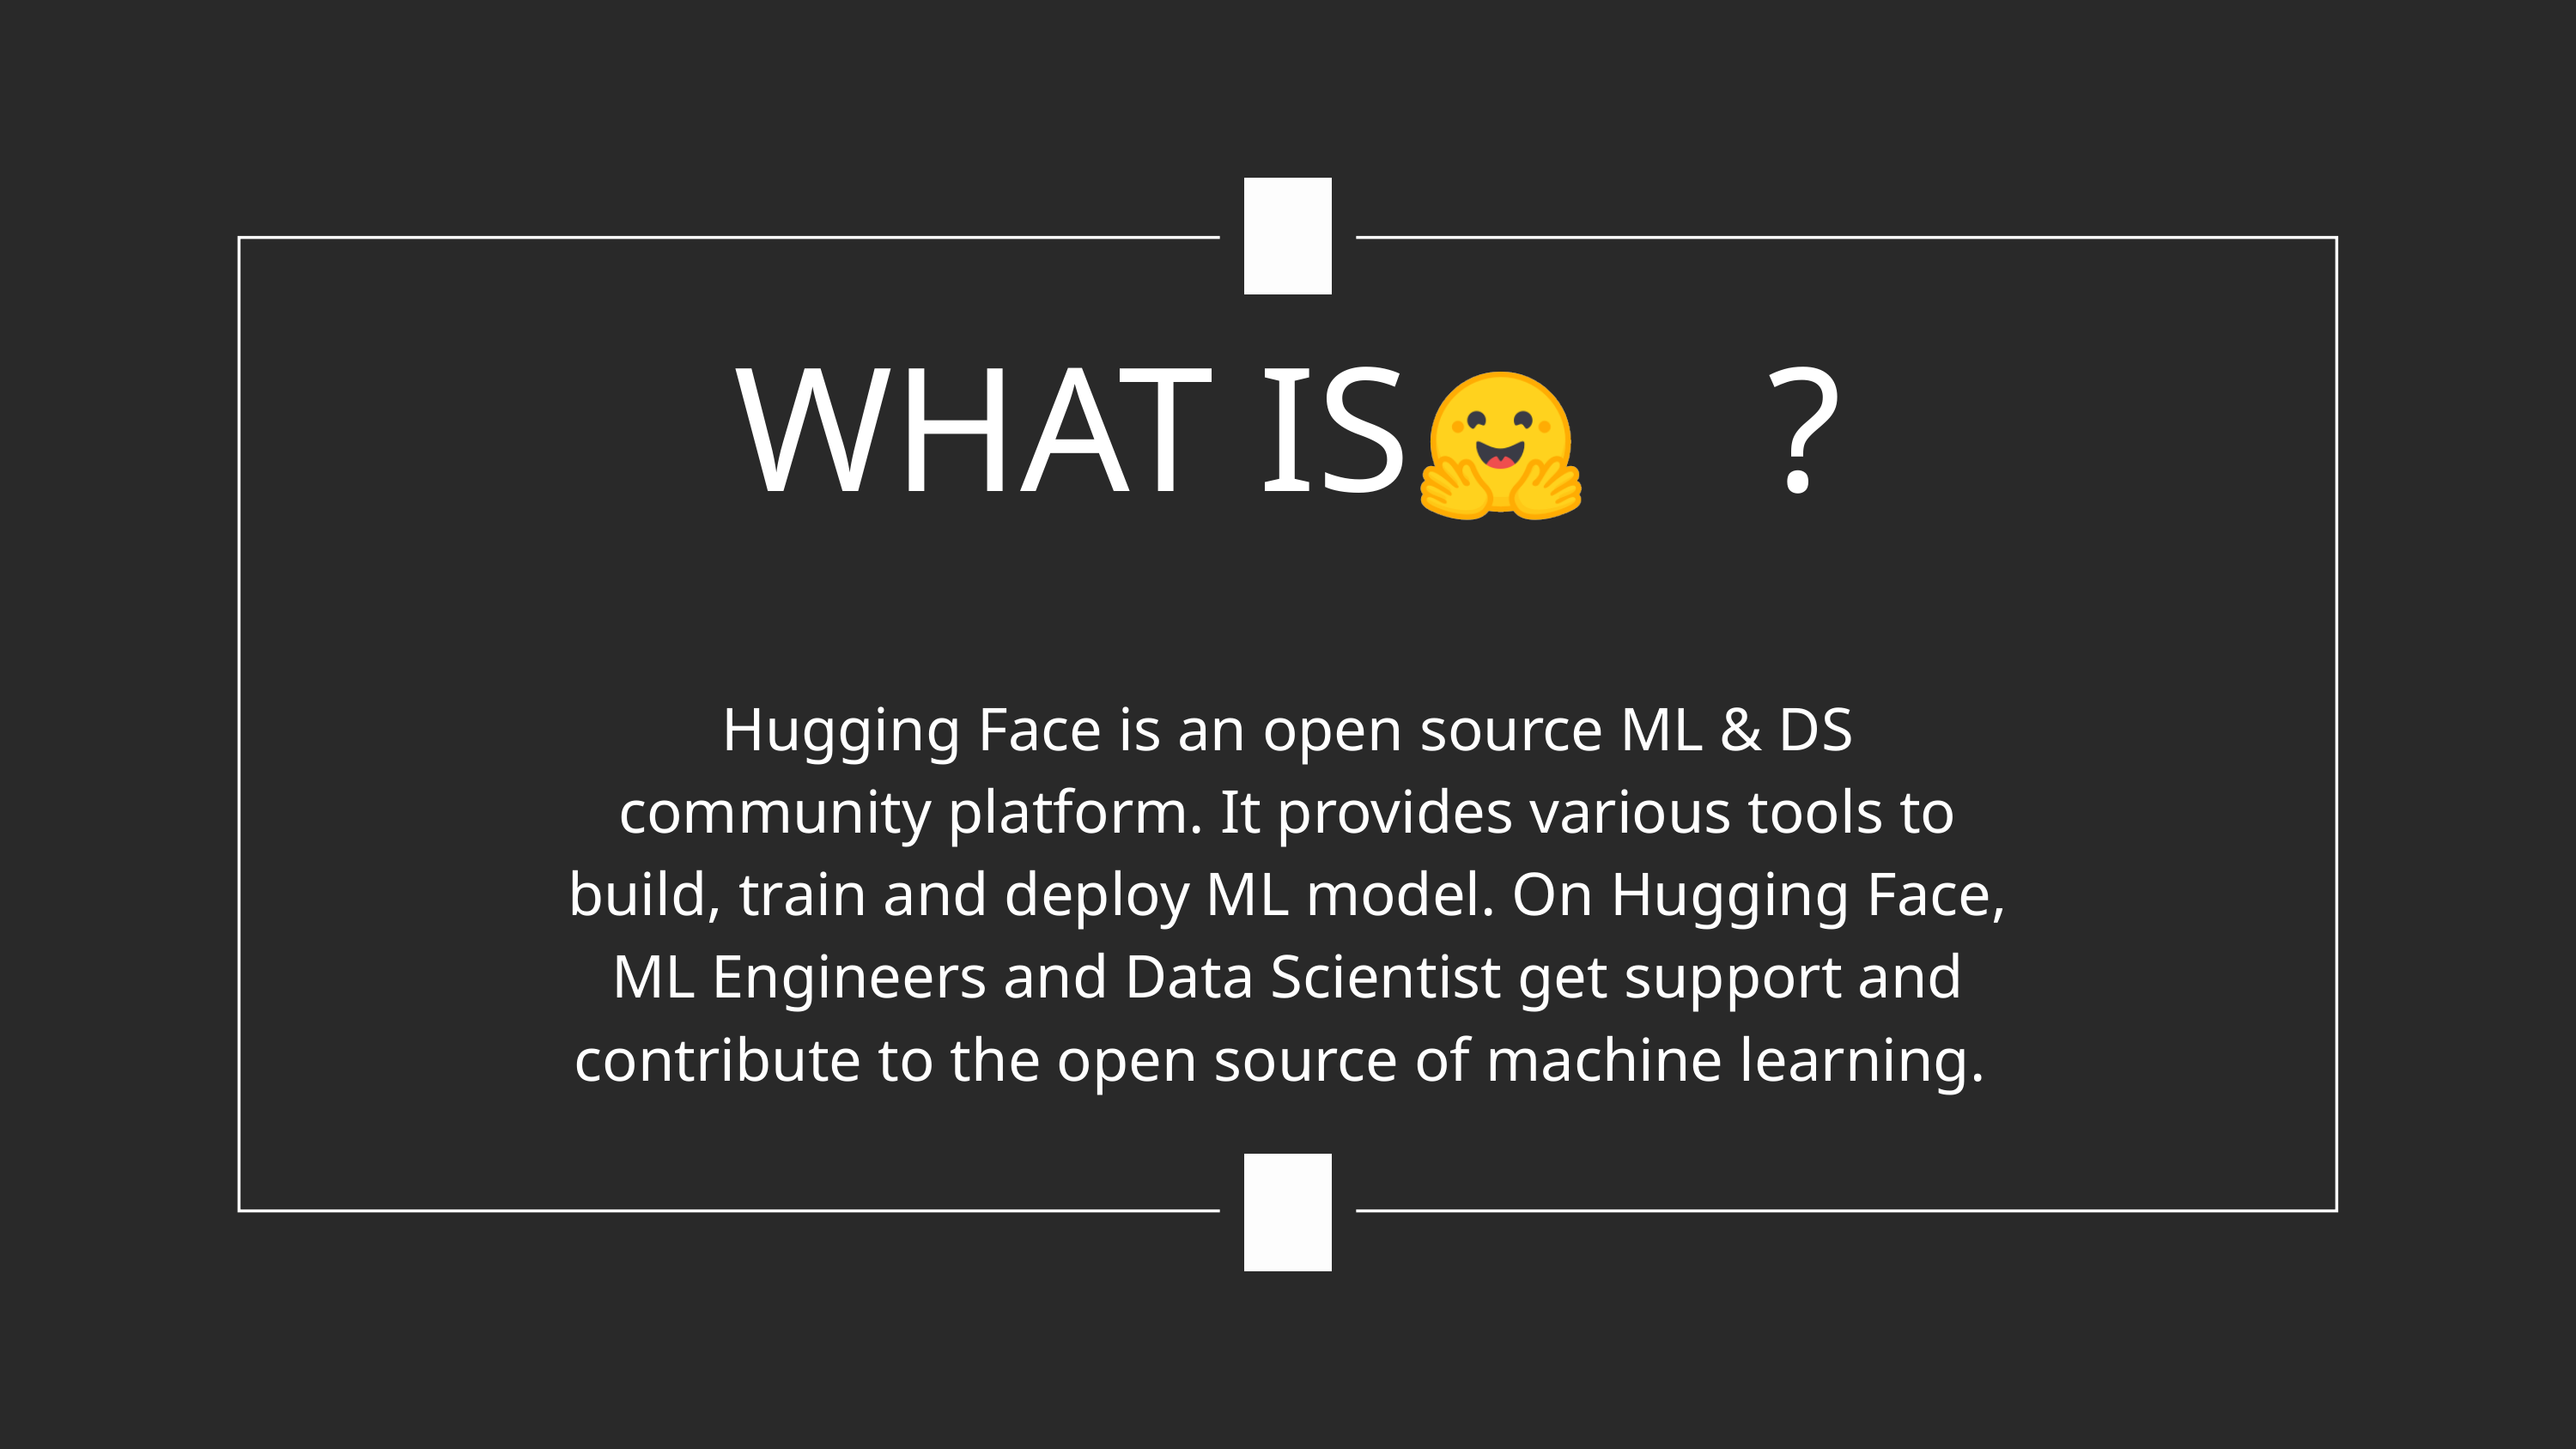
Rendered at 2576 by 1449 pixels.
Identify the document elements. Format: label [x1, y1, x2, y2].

picture [1419, 364, 1584, 528]
text_box [237, 235, 2339, 1213]
text_box [1219, 1154, 1357, 1271]
text_box [1219, 178, 1357, 294]
